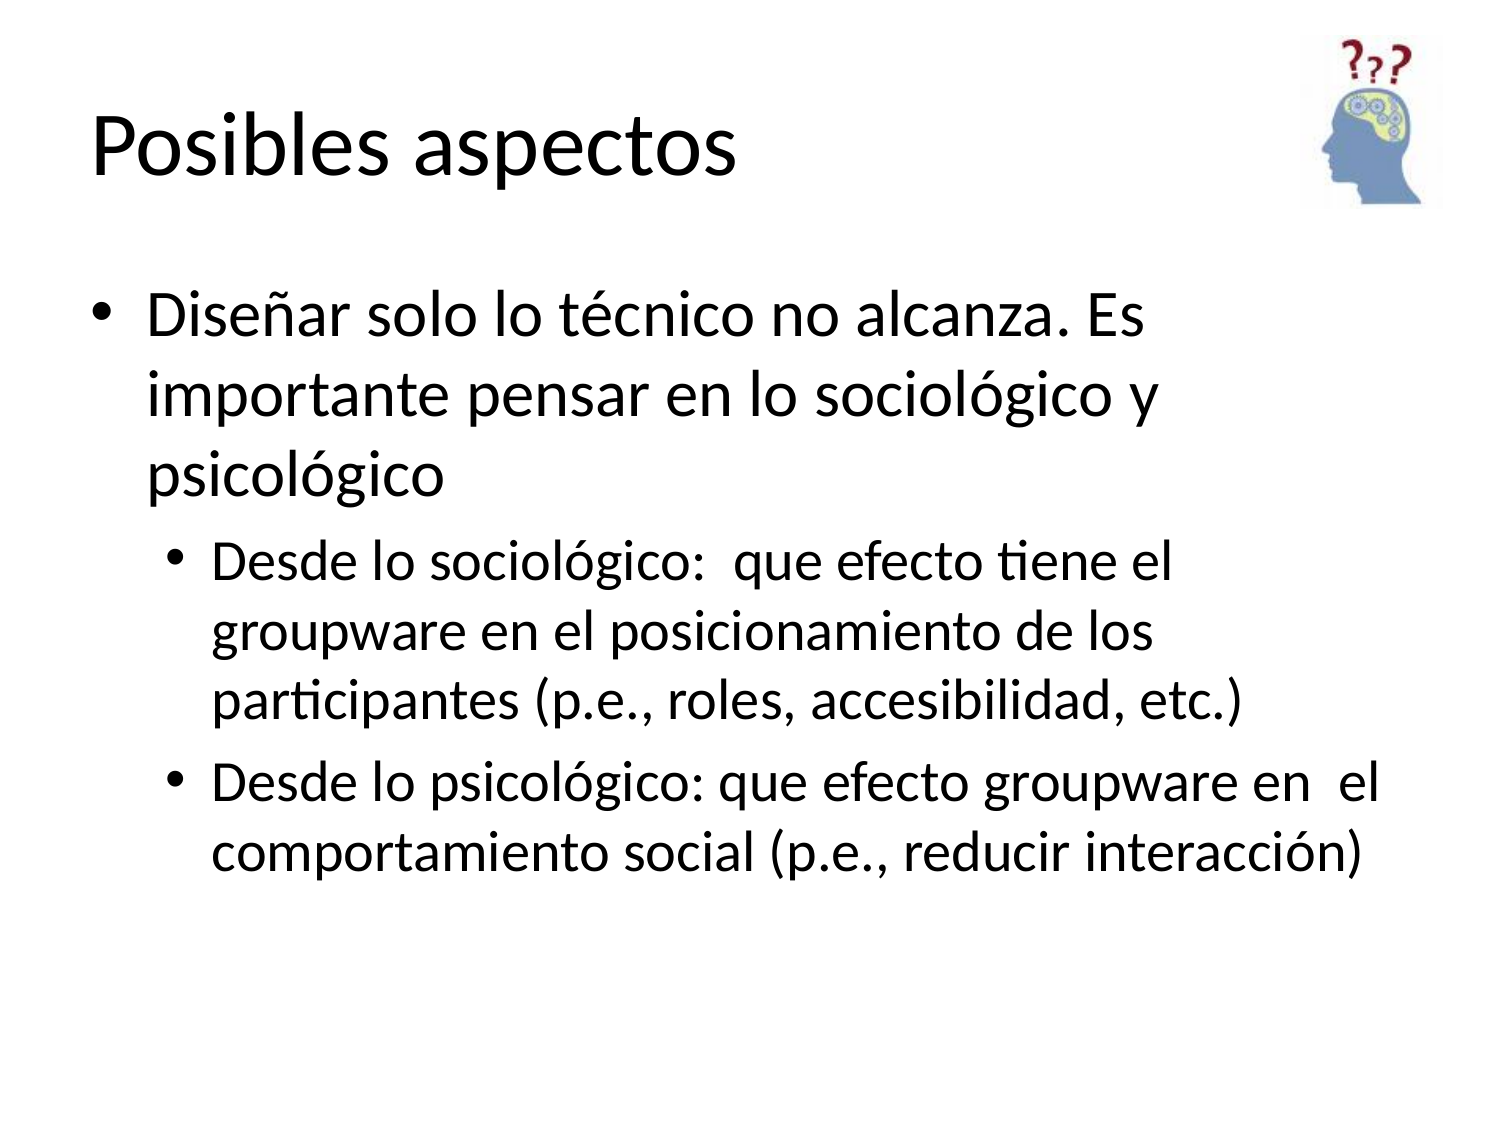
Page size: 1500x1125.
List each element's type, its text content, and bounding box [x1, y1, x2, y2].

title Posibles aspectos [74, 44, 1426, 233]
picture [1300, 34, 1444, 209]
list Diseñar solo lo técnico no alcanza. Es importante pensar en lo sociológico y psicológico Desde lo sociológico: que efecto tiene el groupware en el posicionamiento de los participantes (p.e., roles, accesibilidad, etc.) Desde lo psicológico: que efecto groupware en el comportamiento social (p.e., reducir interacción) [74, 262, 1426, 1006]
